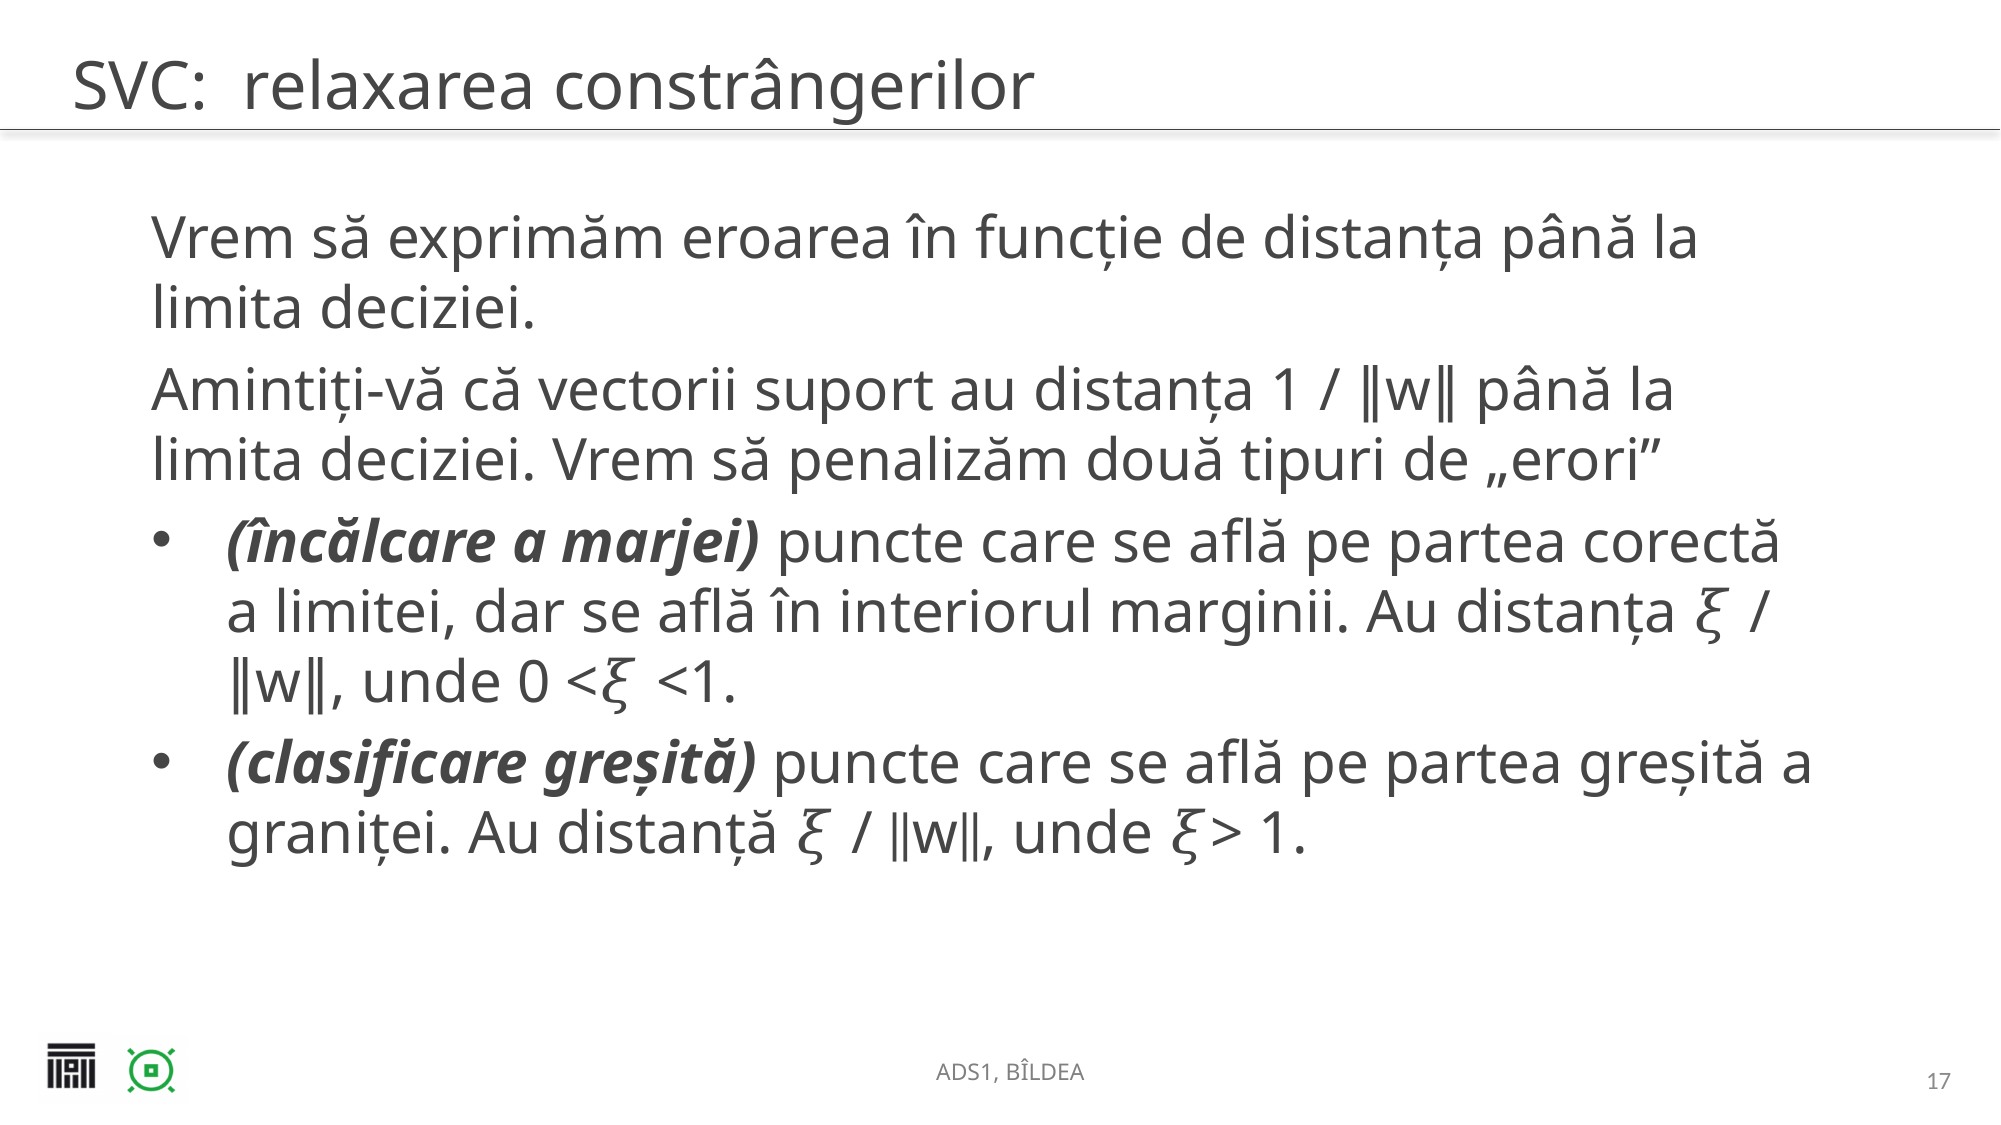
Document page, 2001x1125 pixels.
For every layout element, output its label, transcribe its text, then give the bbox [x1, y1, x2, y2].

picture [38, 1033, 189, 1104]
list Vrem să exprimăm eroarea în funcție de distanța până la limita deciziei. Amintiți-vă că vectorii suport au distanța 1 / ∥w∥ până la limita deciziei. Vrem să penalizăm două tipuri de „erori” (încălcare a marjei) puncte care se află pe partea corectă a limitei, dar se află în interiorul marginii. Au distanța 𝜉 / ∥w∥, unde 0 <𝜉 <1. (clasificare greșită) puncte care se află pe partea greșită a graniței. Au distanță 𝜉 / ∥w∥, unde 𝜉> 1. [136, 193, 1831, 540]
title SVC: relaxarea constrângerilor [57, 35, 1943, 162]
slide_number 17 [1500, 1050, 1967, 1110]
